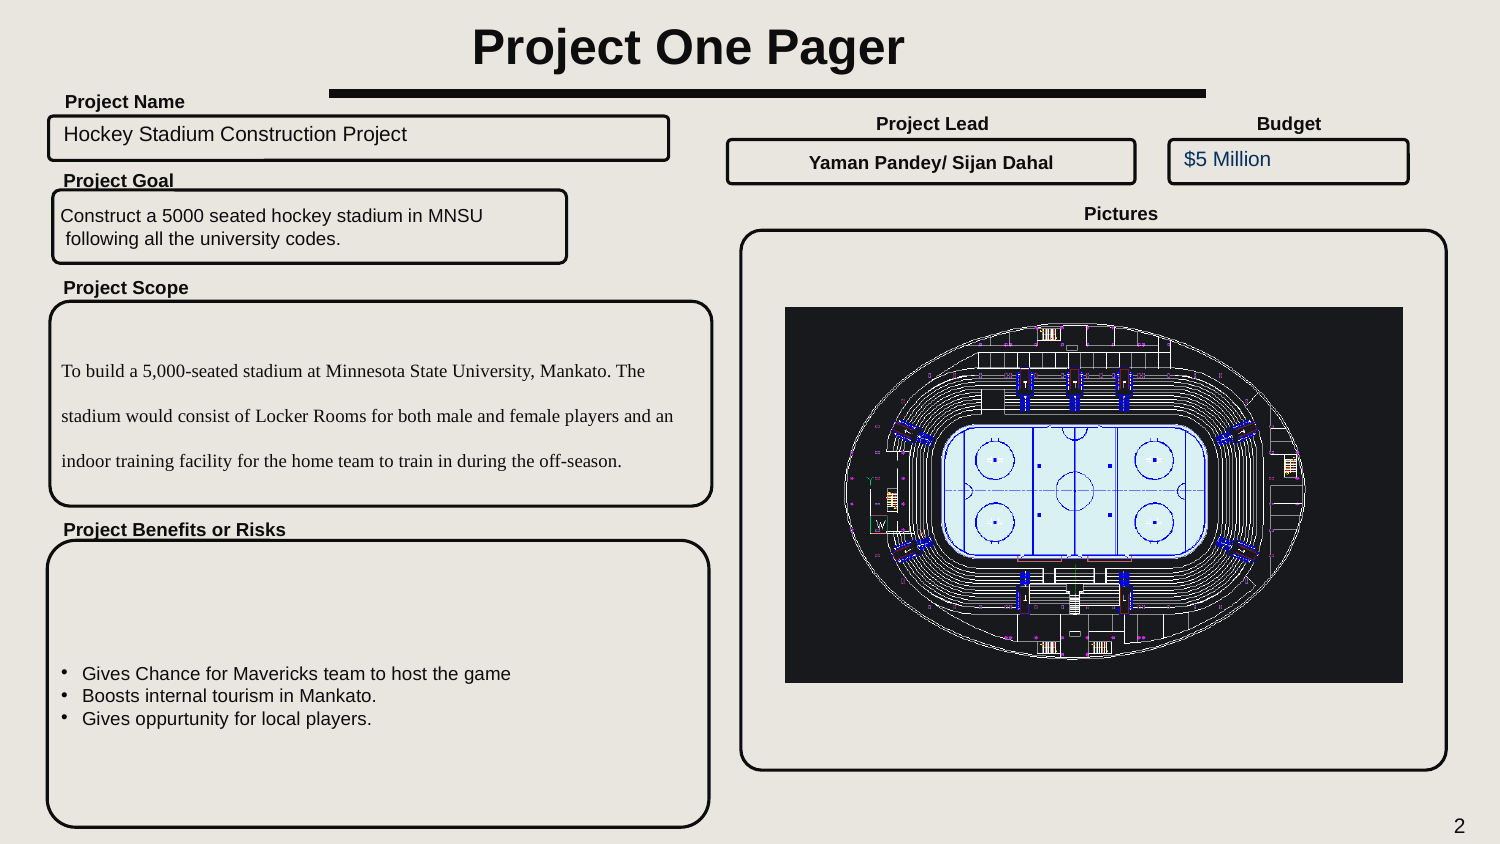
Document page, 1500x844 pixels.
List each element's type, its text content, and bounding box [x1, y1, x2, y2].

text_box [740, 230, 1447, 771]
text_box Project Lead [728, 104, 1137, 142]
text_box Project One Pager [456, 6, 1279, 82]
text_box Project Name [49, 82, 371, 112]
text_box [1169, 179, 1409, 184]
picture [784, 306, 1404, 683]
text_box Budget [1169, 104, 1409, 138]
text_box Construct a 5000 seated hockey stadium in MNSU following all the university codes. [52, 189, 567, 264]
slide_number 2 [1438, 804, 1500, 844]
text_box $5 Million [1169, 138, 1432, 179]
text_box Yaman Pandey/ Sijan Dahal [727, 141, 1136, 184]
text_box Project Scope [48, 268, 370, 306]
text_box To build a 5,000-seated stadium at Minnesota State University, Mankato. The stadium would consist of Locker Rooms for both male and female players and an indoor training facility for the home team to train in during the off-season. [49, 301, 712, 507]
text_box [48, 116, 669, 161]
text_box Hockey Stadium Construction Project [48, 112, 631, 153]
text_box Project Goal [48, 161, 370, 199]
text_box Project Benefits or Risks [48, 510, 370, 548]
text_box Pictures [1069, 194, 1389, 232]
text_box Gives Chance for Mavericks team to host the game Boosts internal tourism in Mankato. Gives oppurtunity for local players. [47, 540, 709, 828]
